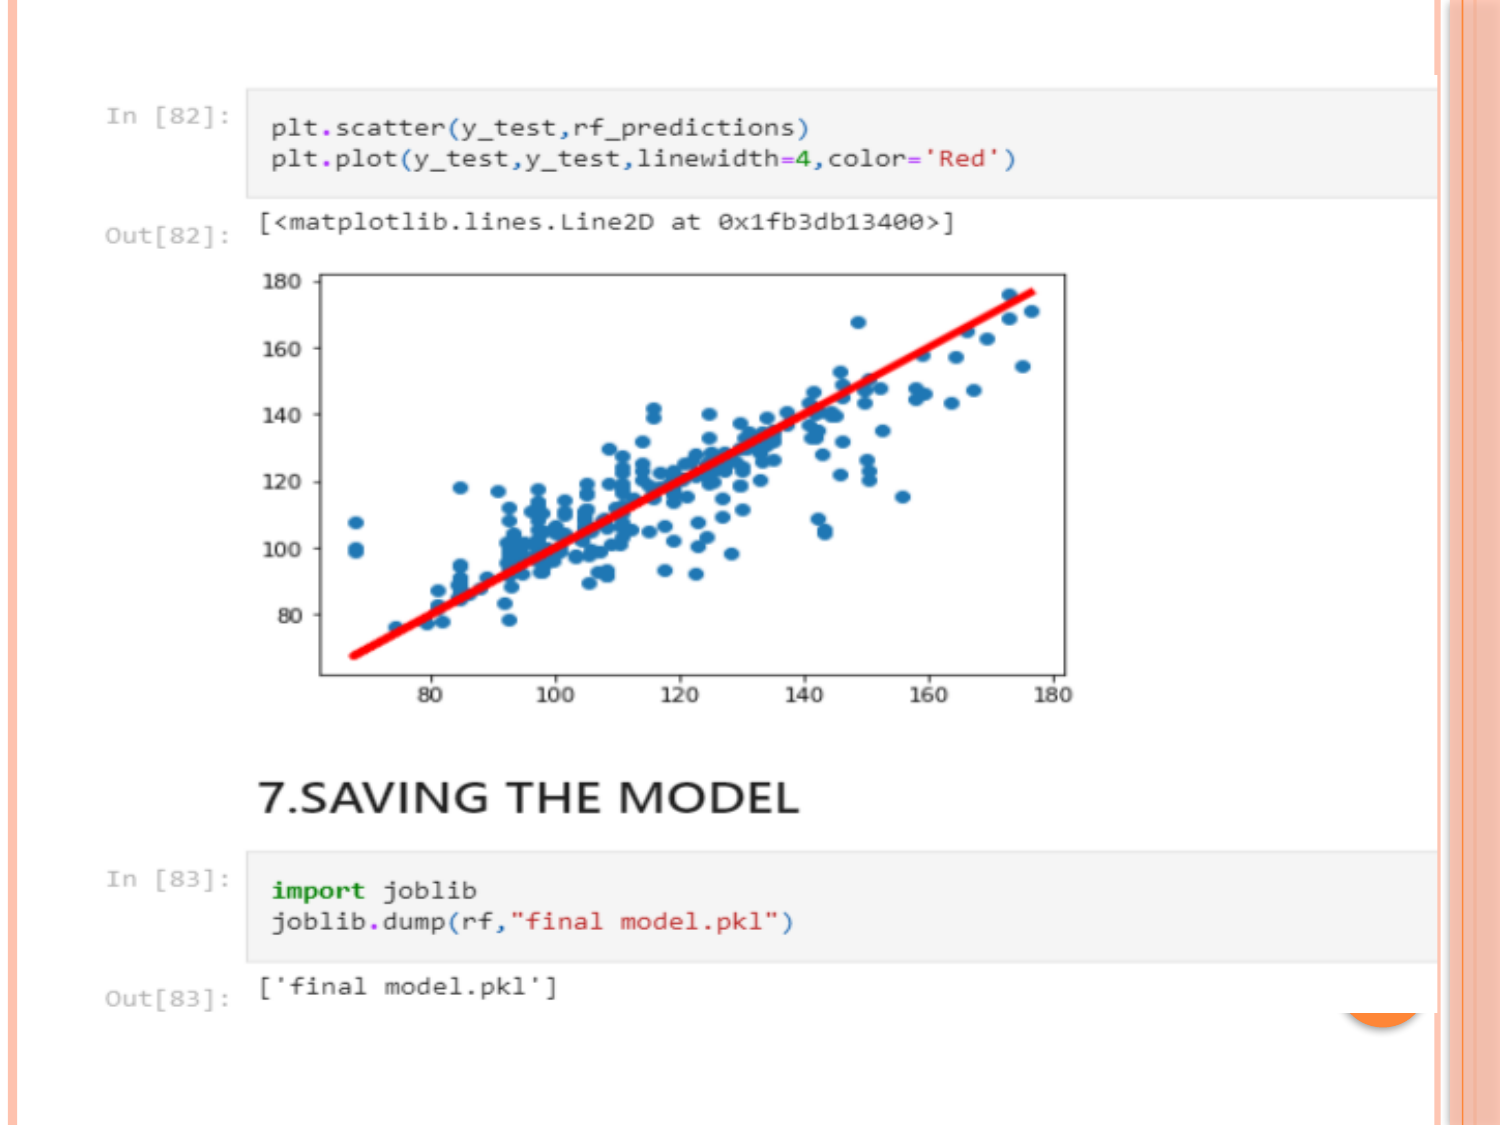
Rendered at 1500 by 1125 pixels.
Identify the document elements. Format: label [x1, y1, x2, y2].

picture [99, 74, 1438, 1013]
